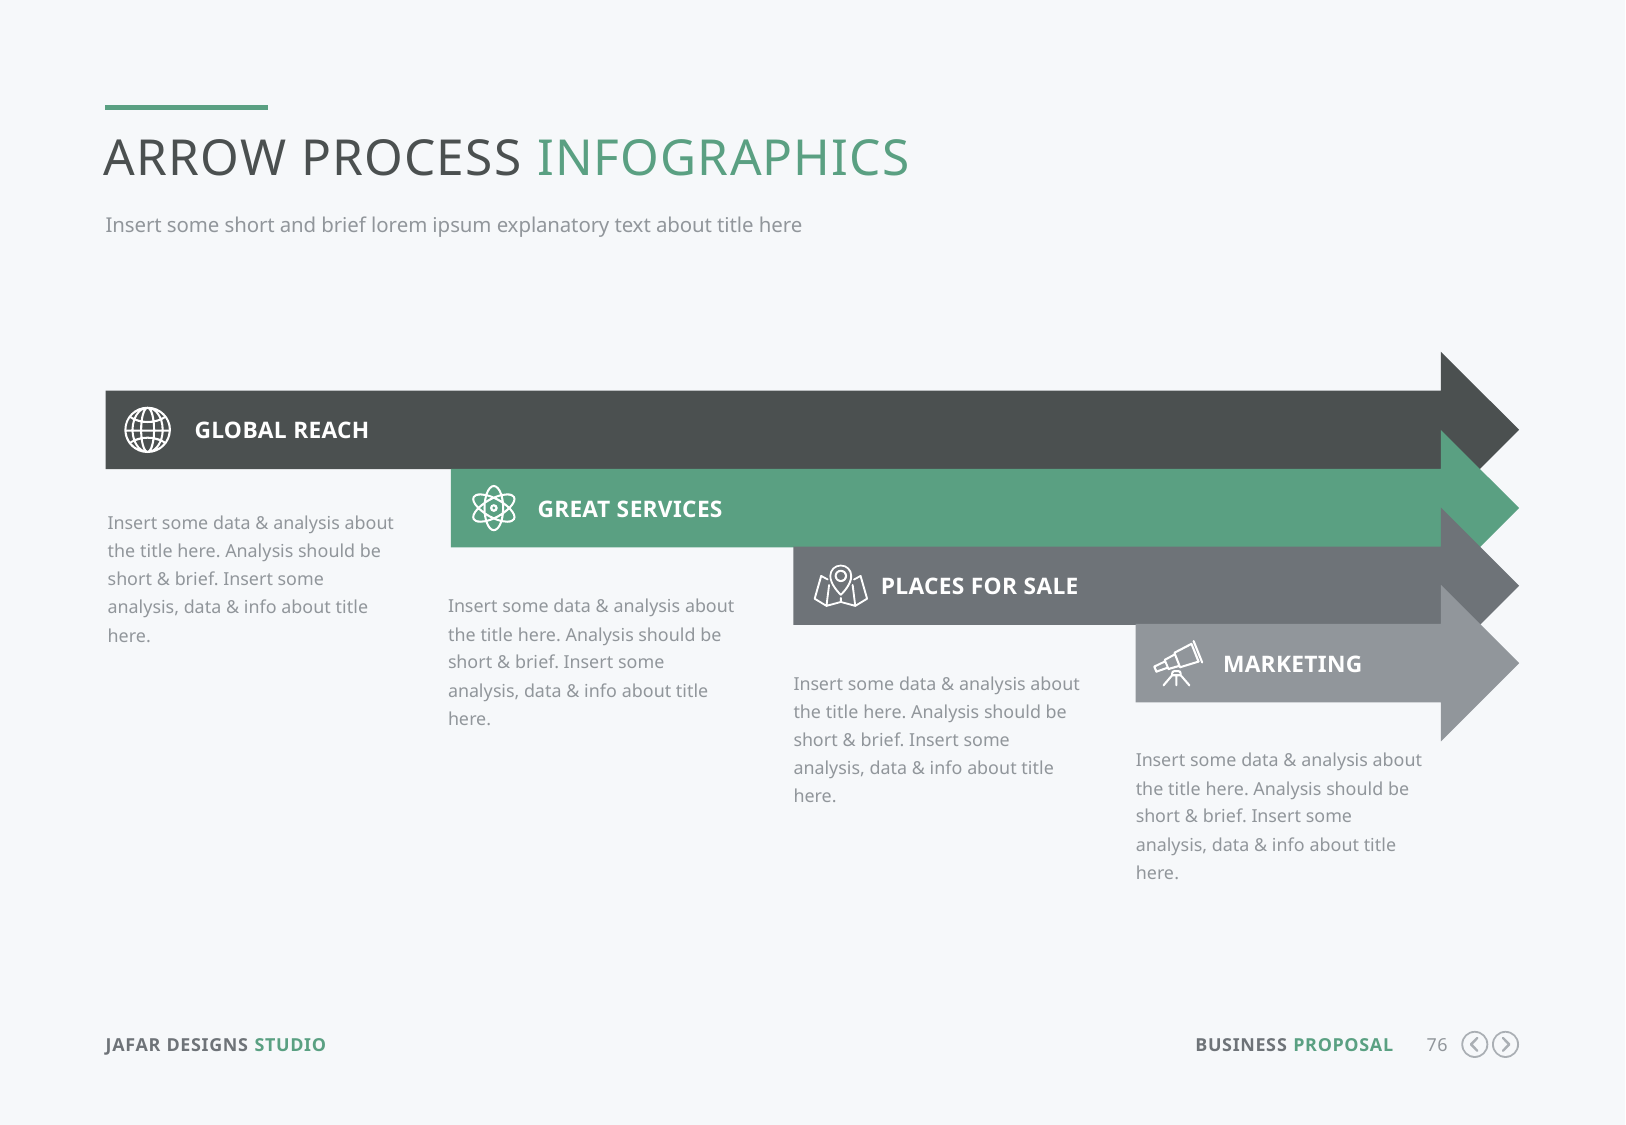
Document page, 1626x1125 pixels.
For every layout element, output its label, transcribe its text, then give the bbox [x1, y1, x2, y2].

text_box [470, 484, 517, 532]
text_box Places for Sale [880, 572, 1087, 600]
text_box [104, 349, 1521, 471]
text_box Insert some data & analysis about the title here. Analysis should be short & brief. Insert some analysis, data & info about title here. [448, 588, 740, 729]
text_box Insert some data & analysis about the title here. Analysis should be short & brief. Insert some analysis, data & info about title here. [1135, 742, 1427, 883]
text_box [124, 406, 171, 454]
text_box Marketing [1223, 649, 1429, 677]
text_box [813, 564, 869, 607]
text_box [792, 504, 1521, 626]
list Arrow Process Infographics [103, 125, 1518, 188]
text_box Great Services [537, 494, 744, 522]
text_box Insert some data & analysis about the title here. Analysis should be short & brief. Insert some analysis, data & info about title here. [793, 665, 1085, 807]
text_box [449, 427, 1521, 549]
text_box Insert some data & analysis about the title here. Analysis should be short & brief. Insert some analysis, data & info about title here. [107, 505, 399, 646]
text_box Global Reach [194, 416, 401, 444]
text_box [1134, 582, 1521, 744]
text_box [1153, 639, 1204, 687]
list Insert some short and brief lorem ipsum explanatory text about title here [105, 209, 1519, 241]
